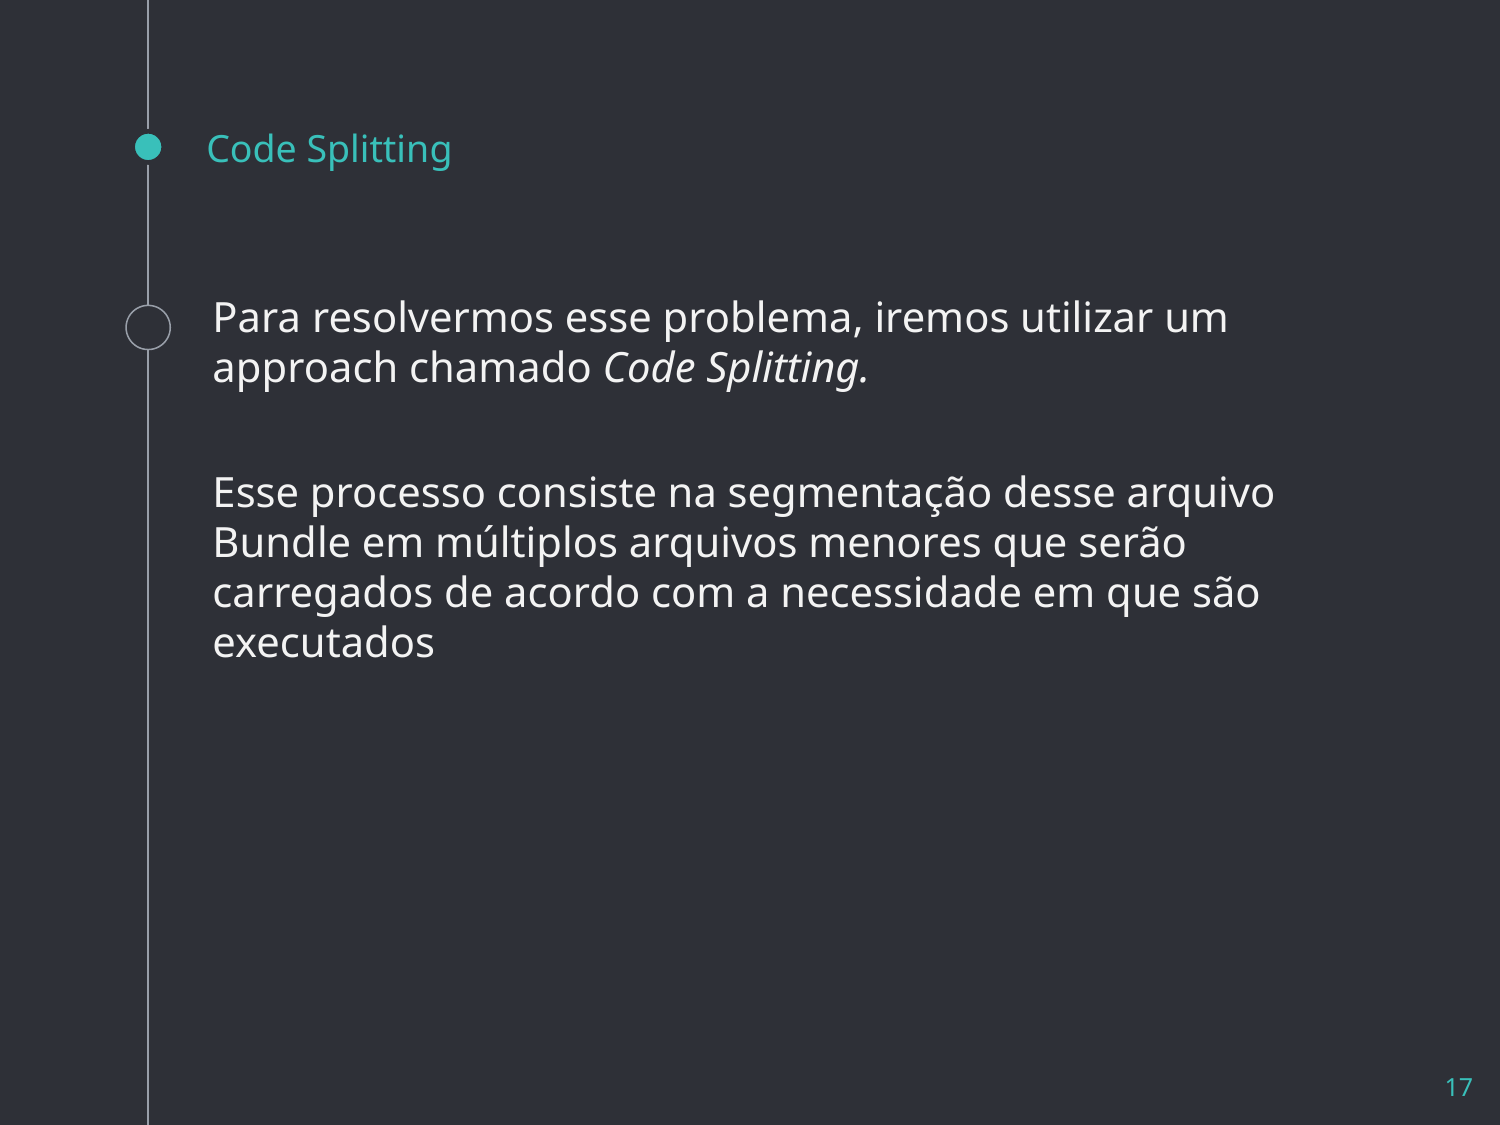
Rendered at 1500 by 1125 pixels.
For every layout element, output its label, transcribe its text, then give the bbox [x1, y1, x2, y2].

title Code Splitting [191, 109, 1317, 185]
list Para resolvermos esse problema, iremos utilizar um approach chamado Code Splitting. Esse processo consiste na segmentação desse arquivo Bundle em múltiplos arquivos menores que serão carregados de acordo com a necessidade em que são executados [191, 275, 1317, 1091]
slide_number 17 [1398, 1056, 1489, 1125]
